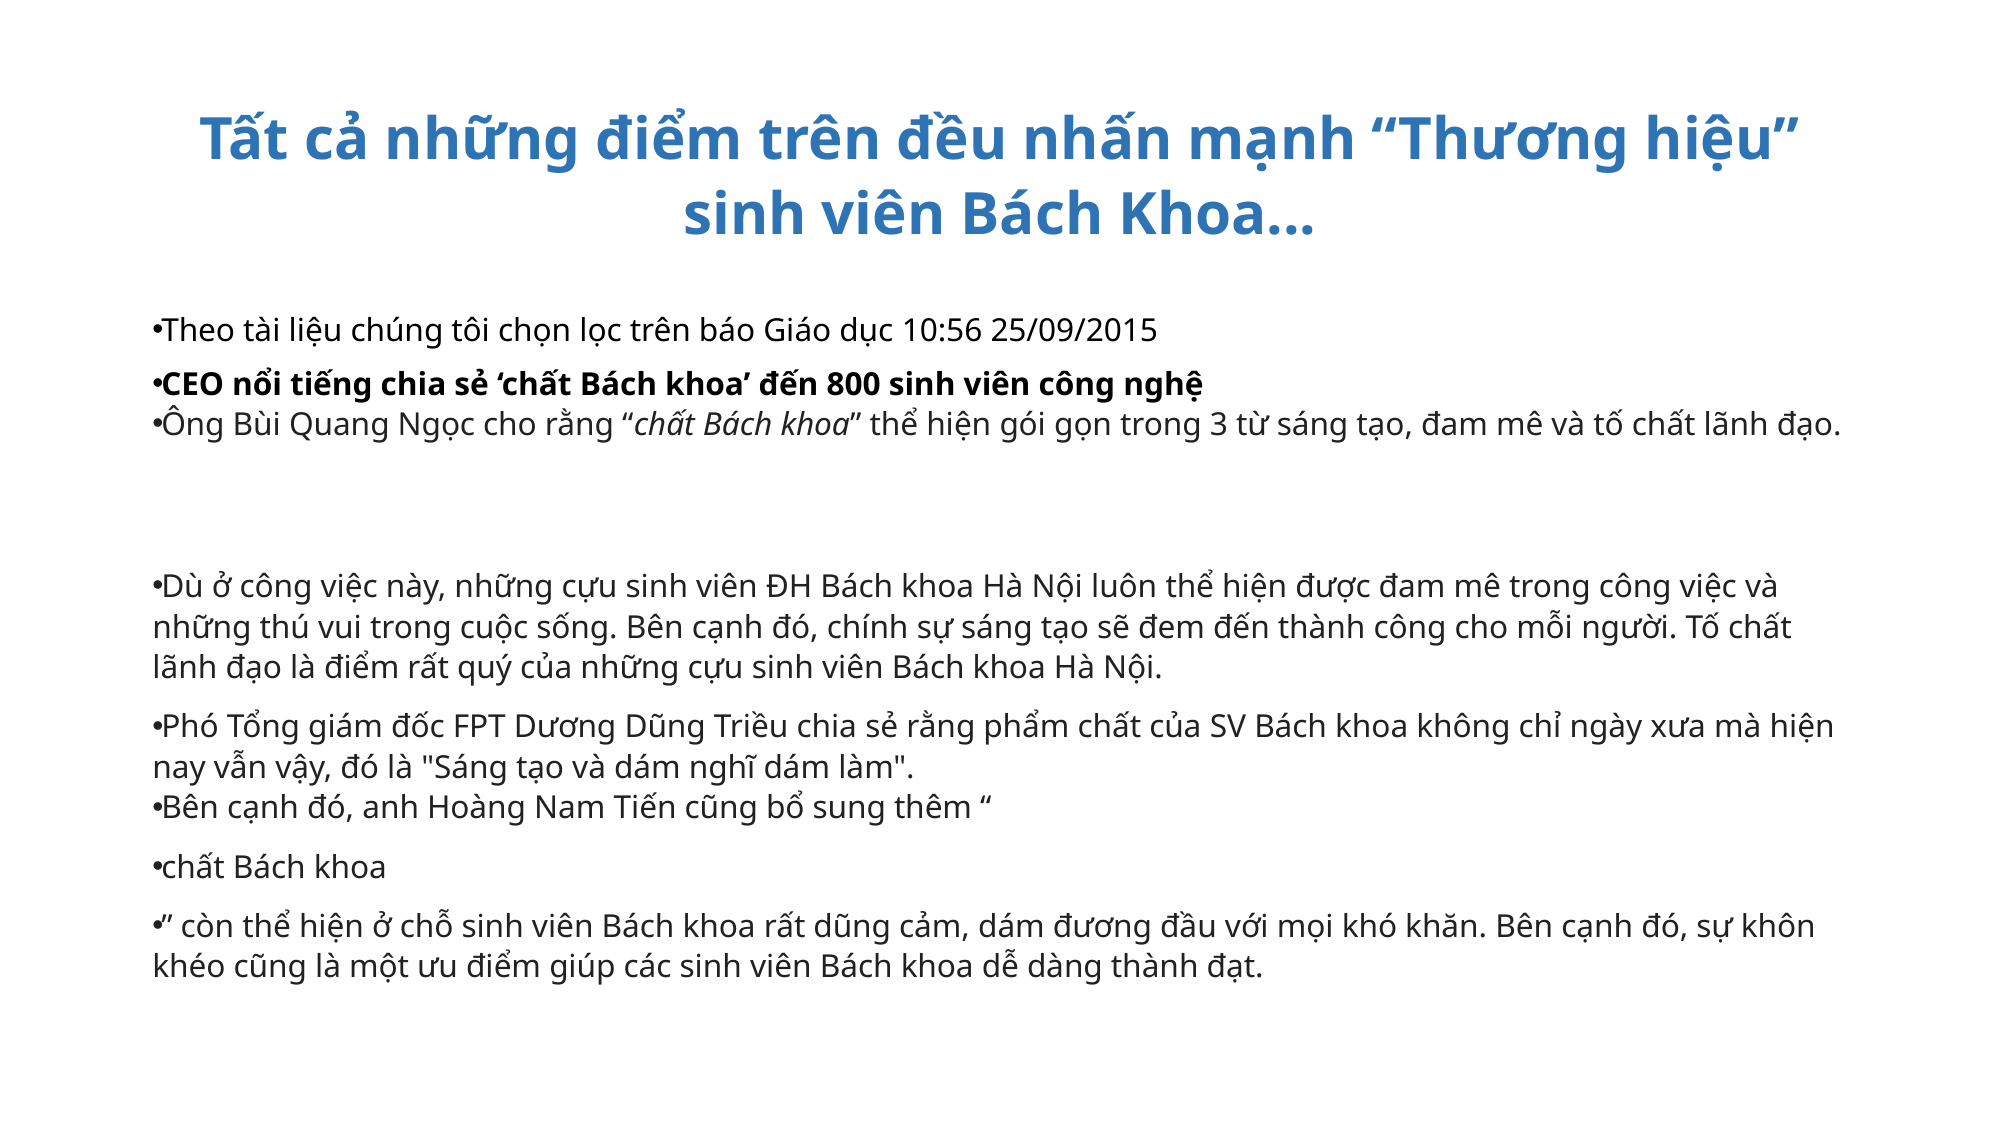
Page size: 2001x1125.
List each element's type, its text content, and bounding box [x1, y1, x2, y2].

title Tất cả những điểm trên đều nhấn mạnh “Thương hiệu” sinh viên Bách Khoa... [137, 59, 1863, 278]
list Theo tài liệu chúng tôi chọn lọc trên báo Giáo dục 10:56 25/09/2015 CEO nổi tiếng chia sẻ ‘chất Bách khoa’ đến 800 sinh viên công nghệ Ông Bùi Quang Ngọc cho rằng “chất Bách khoa” thể hiện gói gọn trong 3 từ sáng tạo, đam mê và tố chất lãnh đạo. Dù ở công việc này, những cựu sinh viên ĐH Bách khoa Hà Nội luôn thể hiện được đam mê trong công việc và những thú vui trong cuộc sống. Bên cạnh đó, chính sự sáng tạo sẽ đem đến thành công cho mỗi người. Tố chất lãnh đạo là điểm rất quý của những cựu sinh viên Bách khoa Hà Nội. Phó Tổng giám đốc FPT Dương Dũng Triều chia sẻ rằng phẩm chất của SV Bách khoa không chỉ ngày xưa mà hiện nay vẫn vậy, đó là "Sáng tạo và dám nghĩ dám làm". Bên cạnh đó, anh Hoàng Nam Tiến cũng bổ sung thêm “ chất Bách khoa ” còn thể hiện ở chỗ sinh viên Bách khoa rất dũng cảm, dám đương đầu với mọi khó khăn. Bên cạnh đó, sự khôn khéo cũng là một ưu điểm giúp các sinh viên Bách khoa dễ dàng thành đạt. [137, 299, 1863, 1014]
